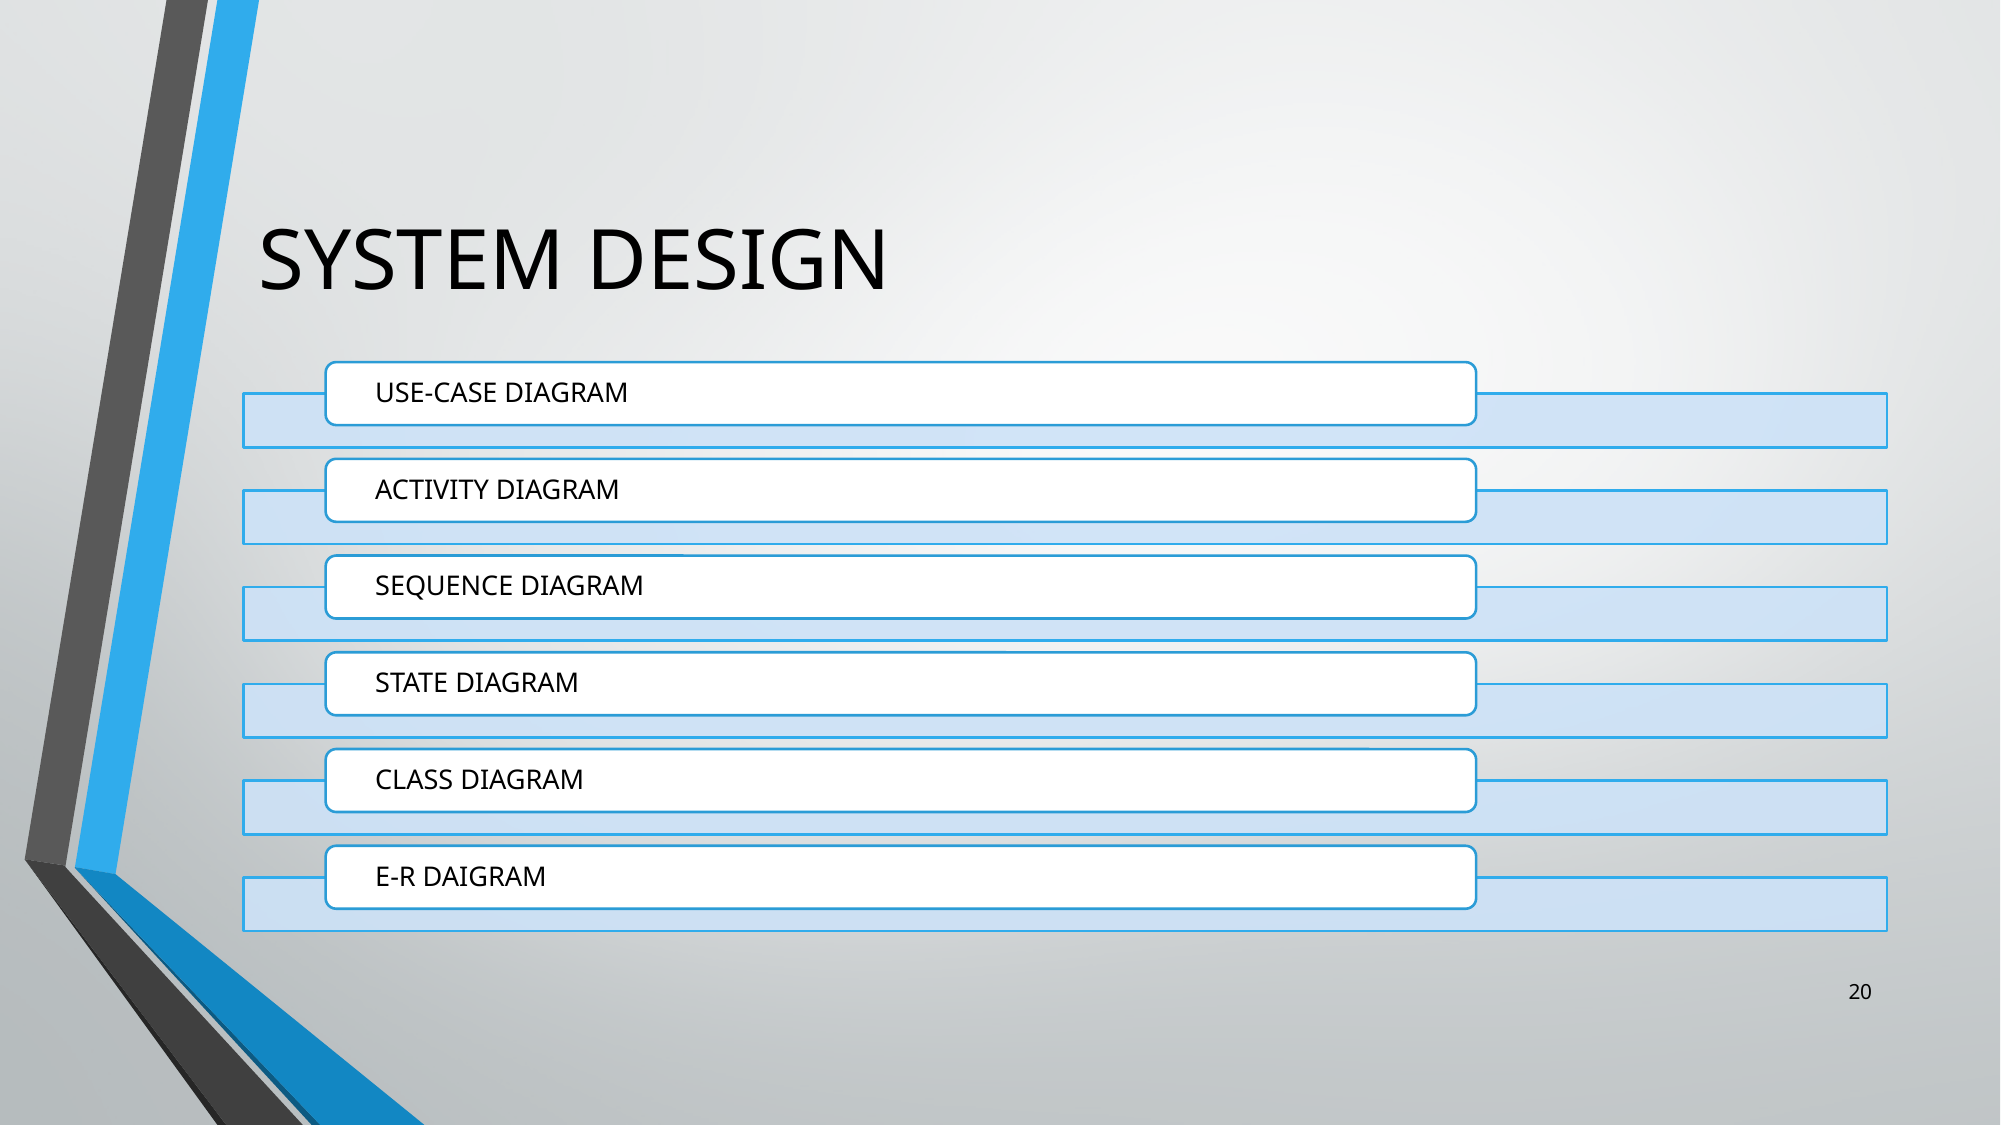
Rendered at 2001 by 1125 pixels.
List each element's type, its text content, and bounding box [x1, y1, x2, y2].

title SYSTEM DESIGN [243, 112, 1887, 342]
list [243, 342, 1888, 951]
slide_number 20 [1796, 962, 1887, 1023]
